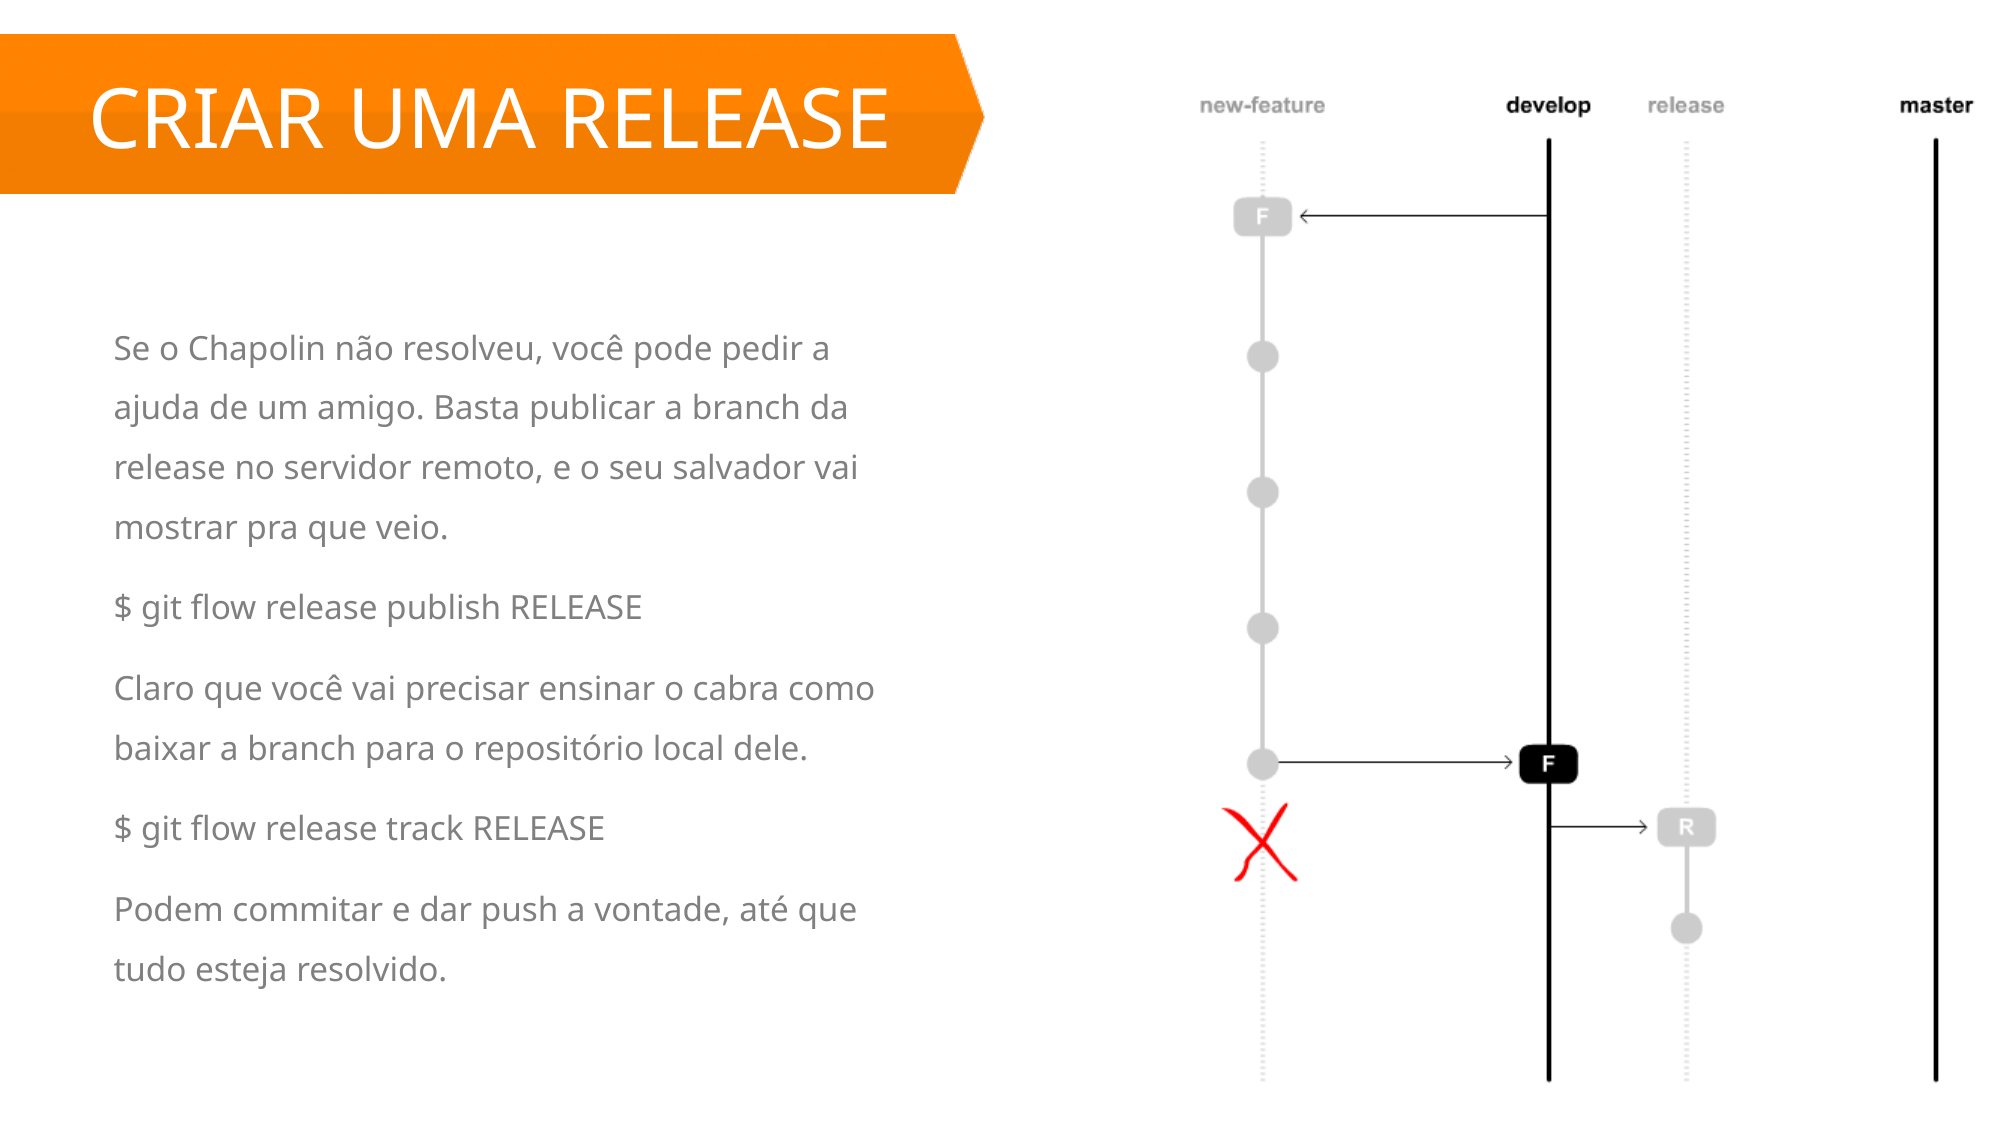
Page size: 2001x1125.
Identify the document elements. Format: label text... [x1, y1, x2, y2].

text_box Se o Chapolin não resolveu, você pode pedir a ajuda de um amigo. Basta publicar a branch da release no servidor remoto, e o seu salvador vai mostrar pra que veio. $ git flow release publish RELEASE Claro que você vai precisar ensinar o cabra como baixar a branch para o repositório local dele. $ git flow release track RELEASE Podem commitar e dar push a vontade, até que tudo esteja resolvido. [98, 299, 938, 1002]
picture [1174, 0, 2000, 1125]
picture [0, 34, 985, 194]
